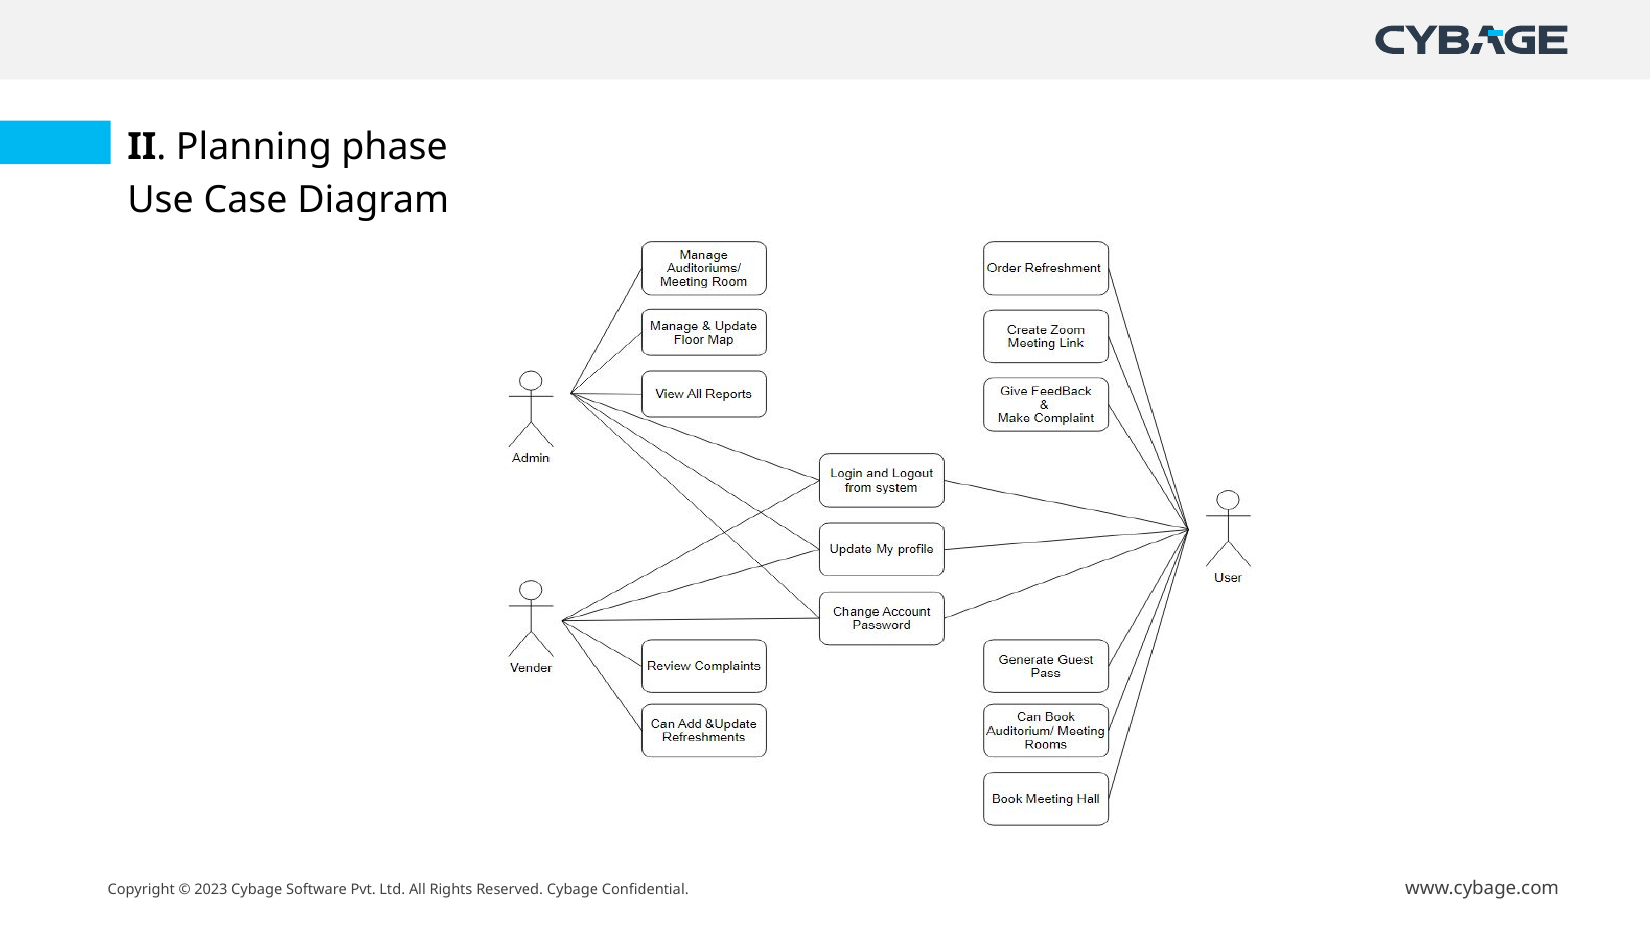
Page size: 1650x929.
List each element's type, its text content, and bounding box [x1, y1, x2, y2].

text_box II. Planning phase Use Case Diagram [110, 114, 900, 177]
text_box [0, 118, 110, 166]
picture [387, 213, 1338, 865]
